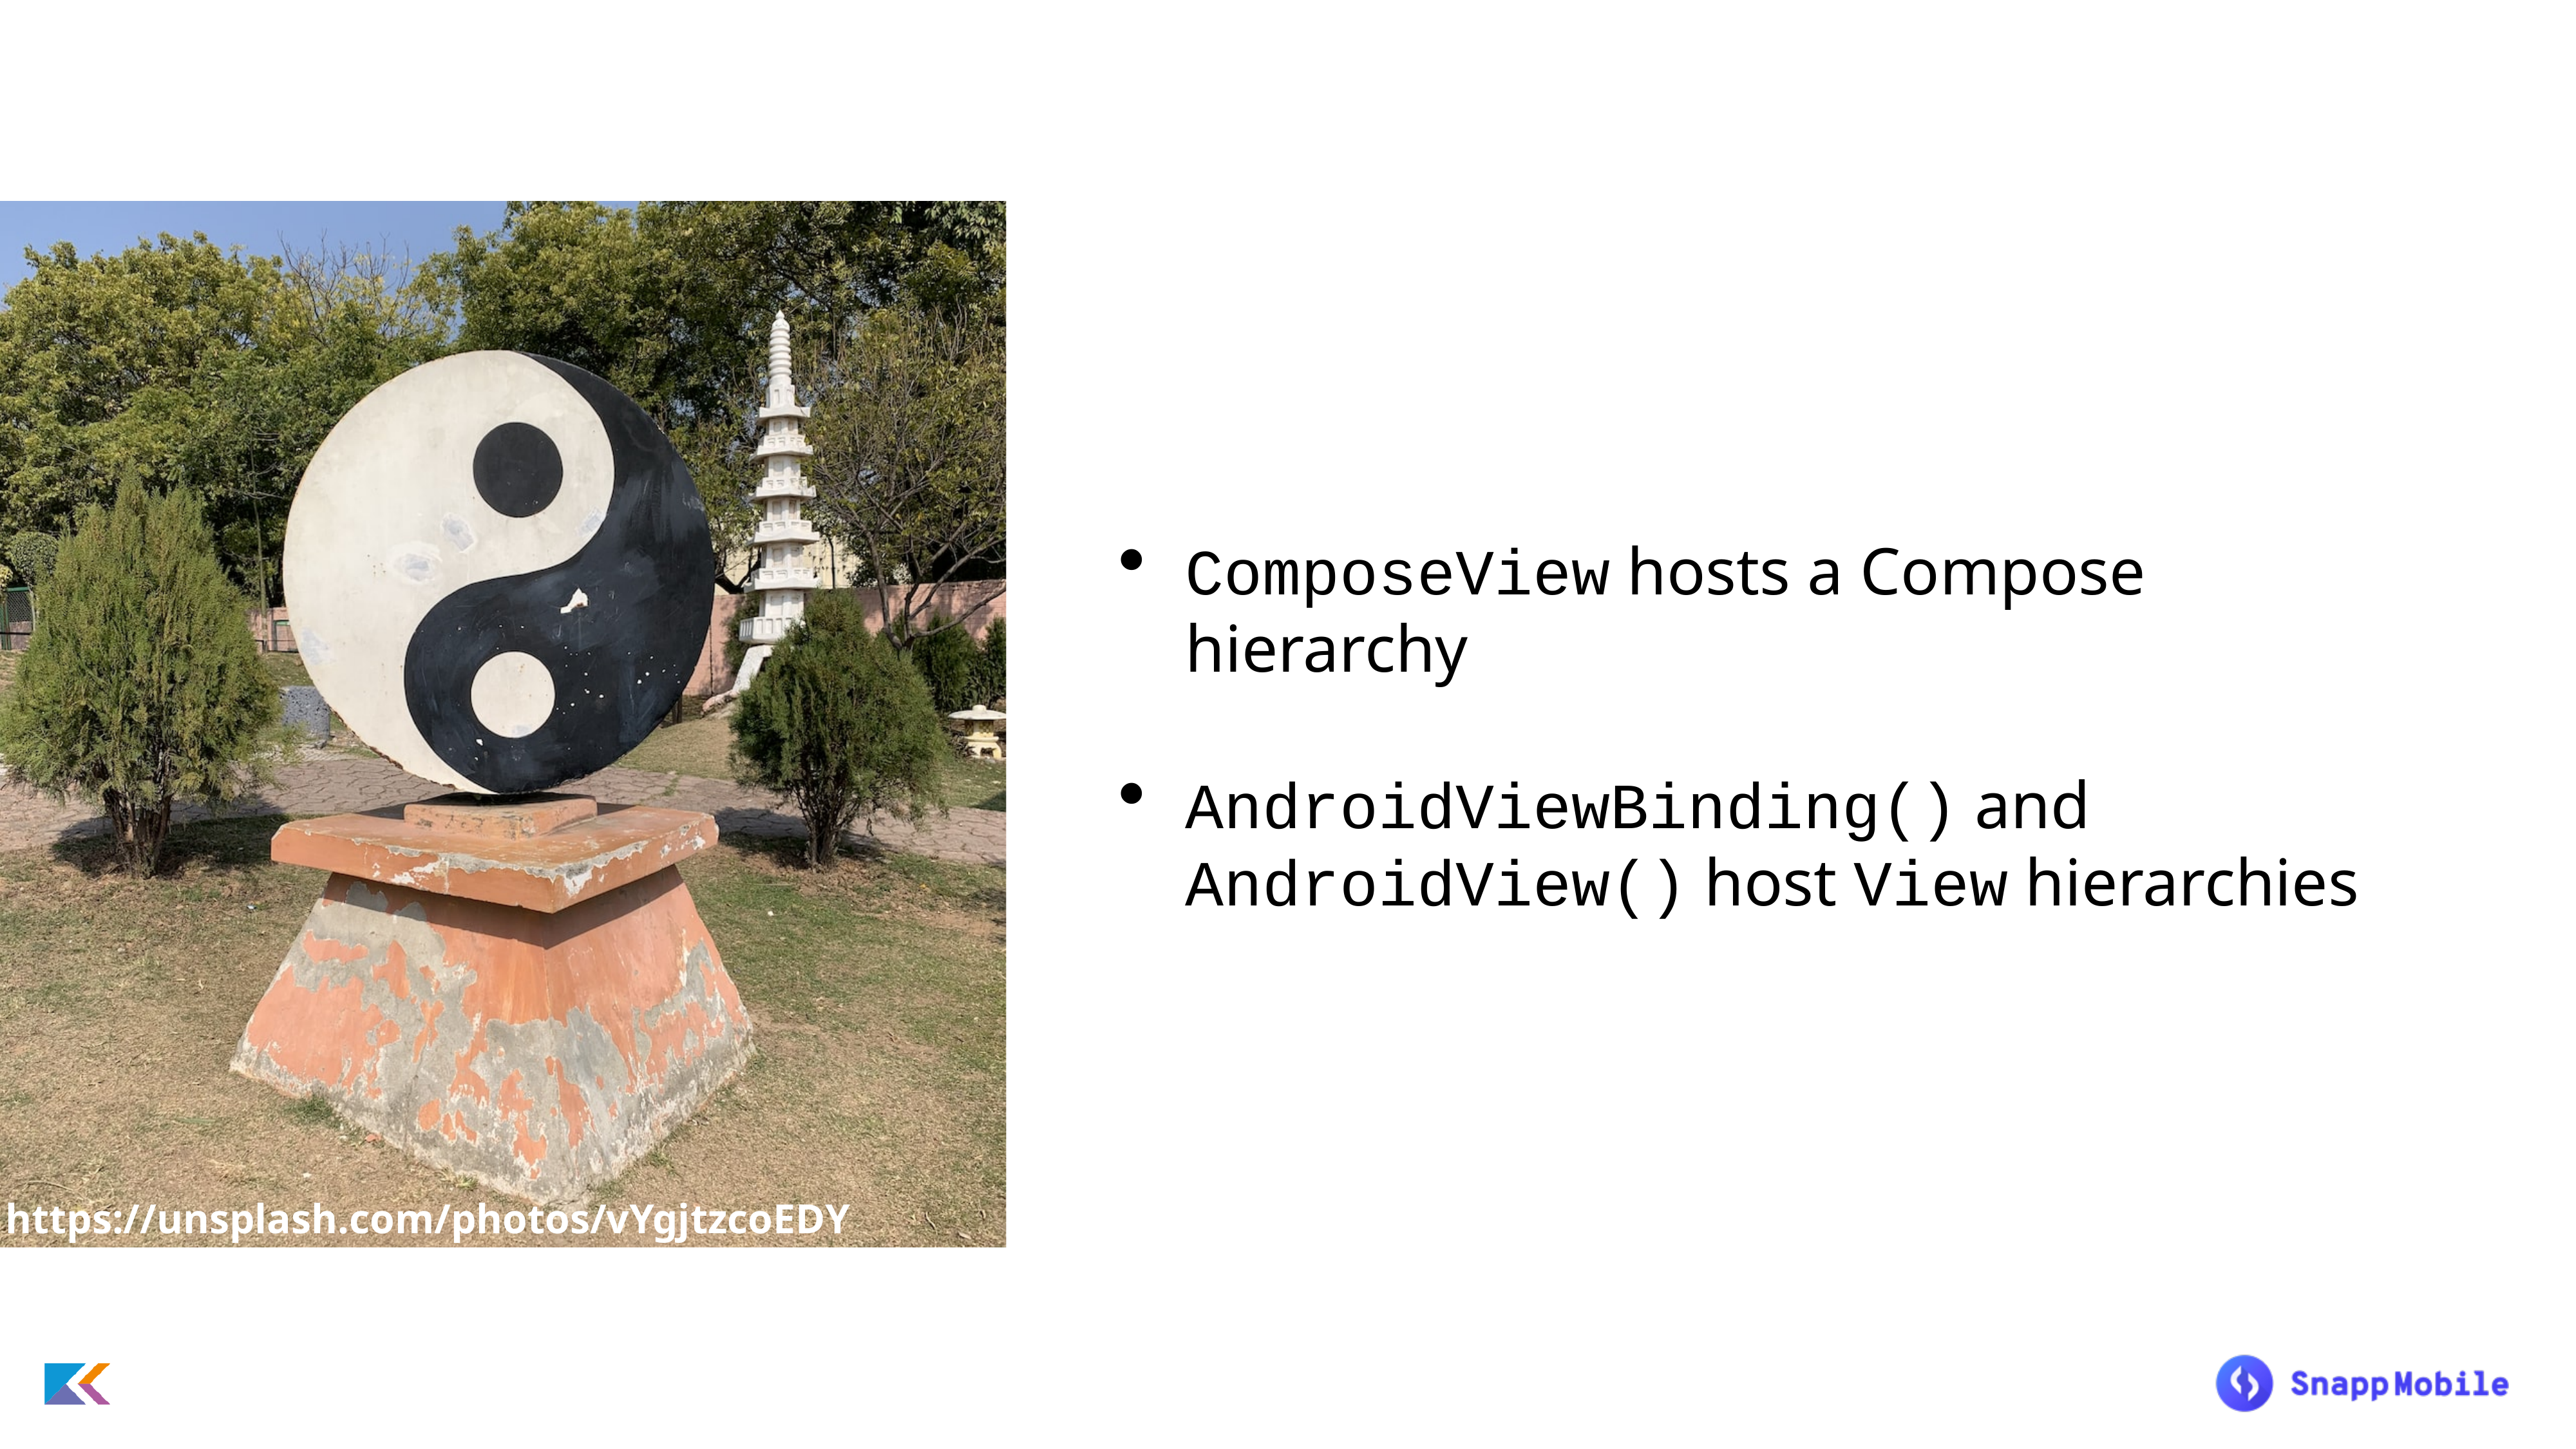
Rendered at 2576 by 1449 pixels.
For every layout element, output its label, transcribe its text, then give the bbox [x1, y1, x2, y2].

list ComposeView hosts a Compose hierarchy AndroidViewBinding() and AndroidView() host View hierarchies [1112, 290, 2452, 1159]
picture [35, 1358, 118, 1410]
picture [2197, 1336, 2529, 1431]
picture [0, 201, 1007, 1248]
